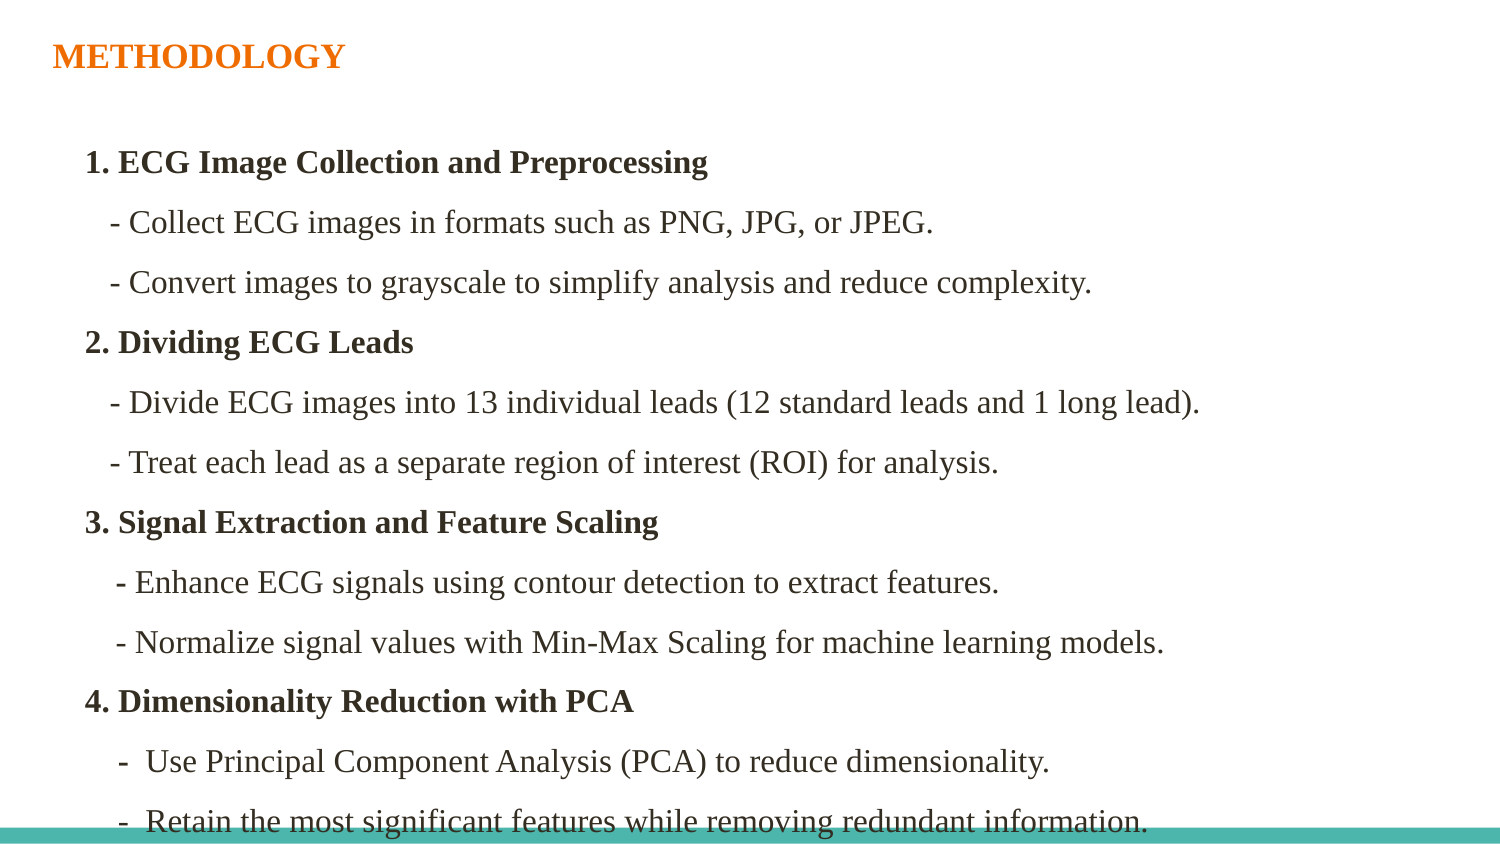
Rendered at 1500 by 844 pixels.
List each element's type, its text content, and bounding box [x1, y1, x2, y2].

title METHODOLOGY [37, 18, 1436, 135]
list 1. ECG Image Collection and Preprocessing - Collect ECG images in formats such as PNG, JPG, or JPEG. - Convert images to grayscale to simplify analysis and reduce complexity. 2. Dividing ECG Leads - Divide ECG images into 13 individual leads (12 standard leads and 1 long lead). - Treat each lead as a separate region of interest (ROI) for analysis. 3. Signal Extraction and Feature Scaling - Enhance ECG signals using contour detection to extract features. - Normalize signal values with Min-Max Scaling for machine learning models. 4. Dimensionality Reduction with PCA - Use Principal Component Analysis (PCA) to reduce dimensionality. - Retain the most significant features while removing redundant information. [51, 105, 1449, 832]
